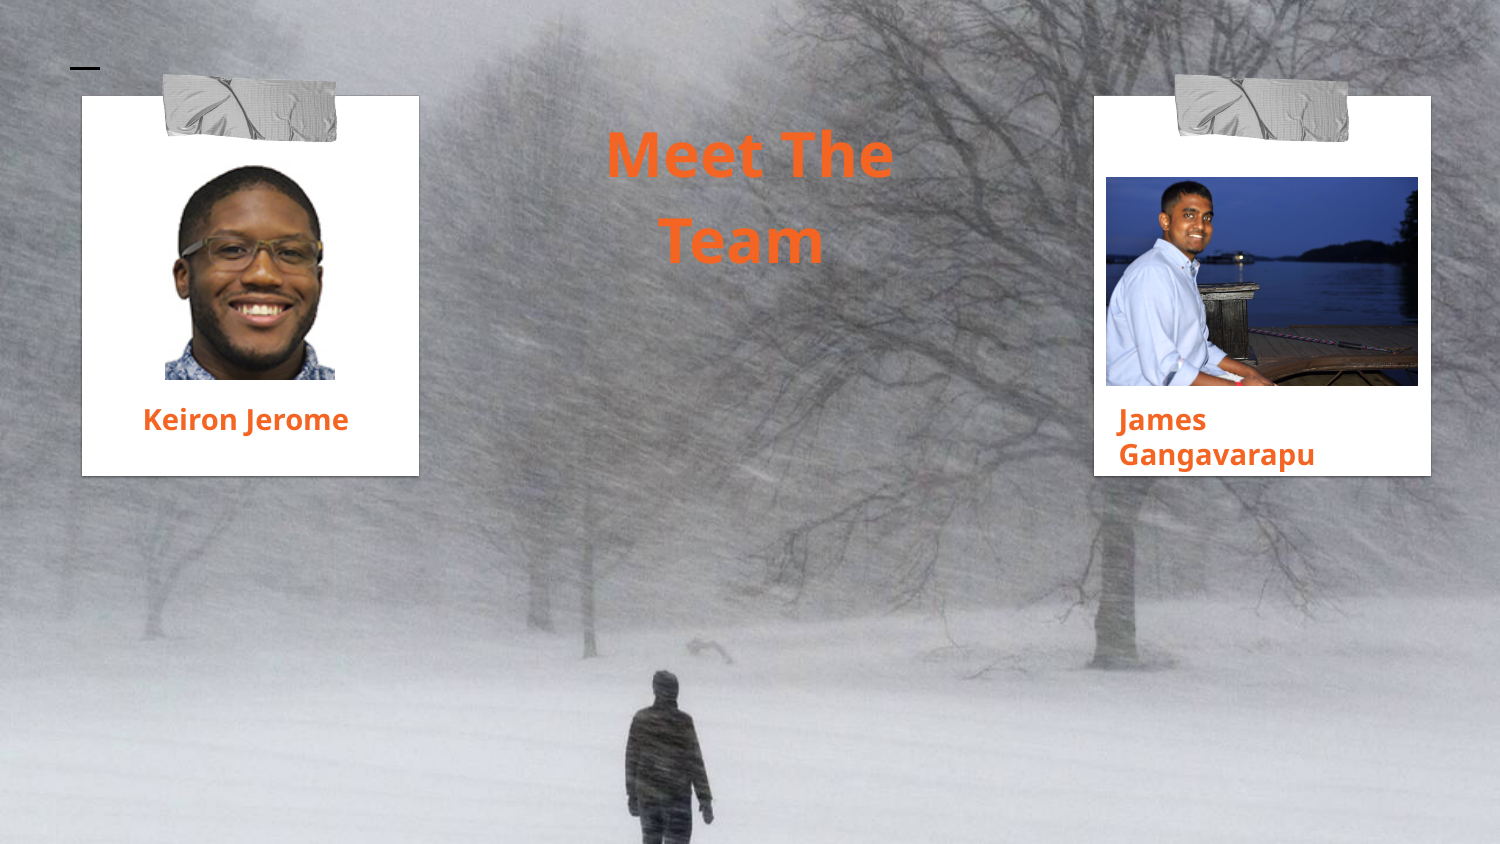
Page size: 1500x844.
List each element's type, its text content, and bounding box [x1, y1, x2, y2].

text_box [1080, 73, 1444, 491]
picture [0, 0, 1500, 844]
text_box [68, 73, 432, 491]
list Meet The Team [510, 161, 990, 304]
